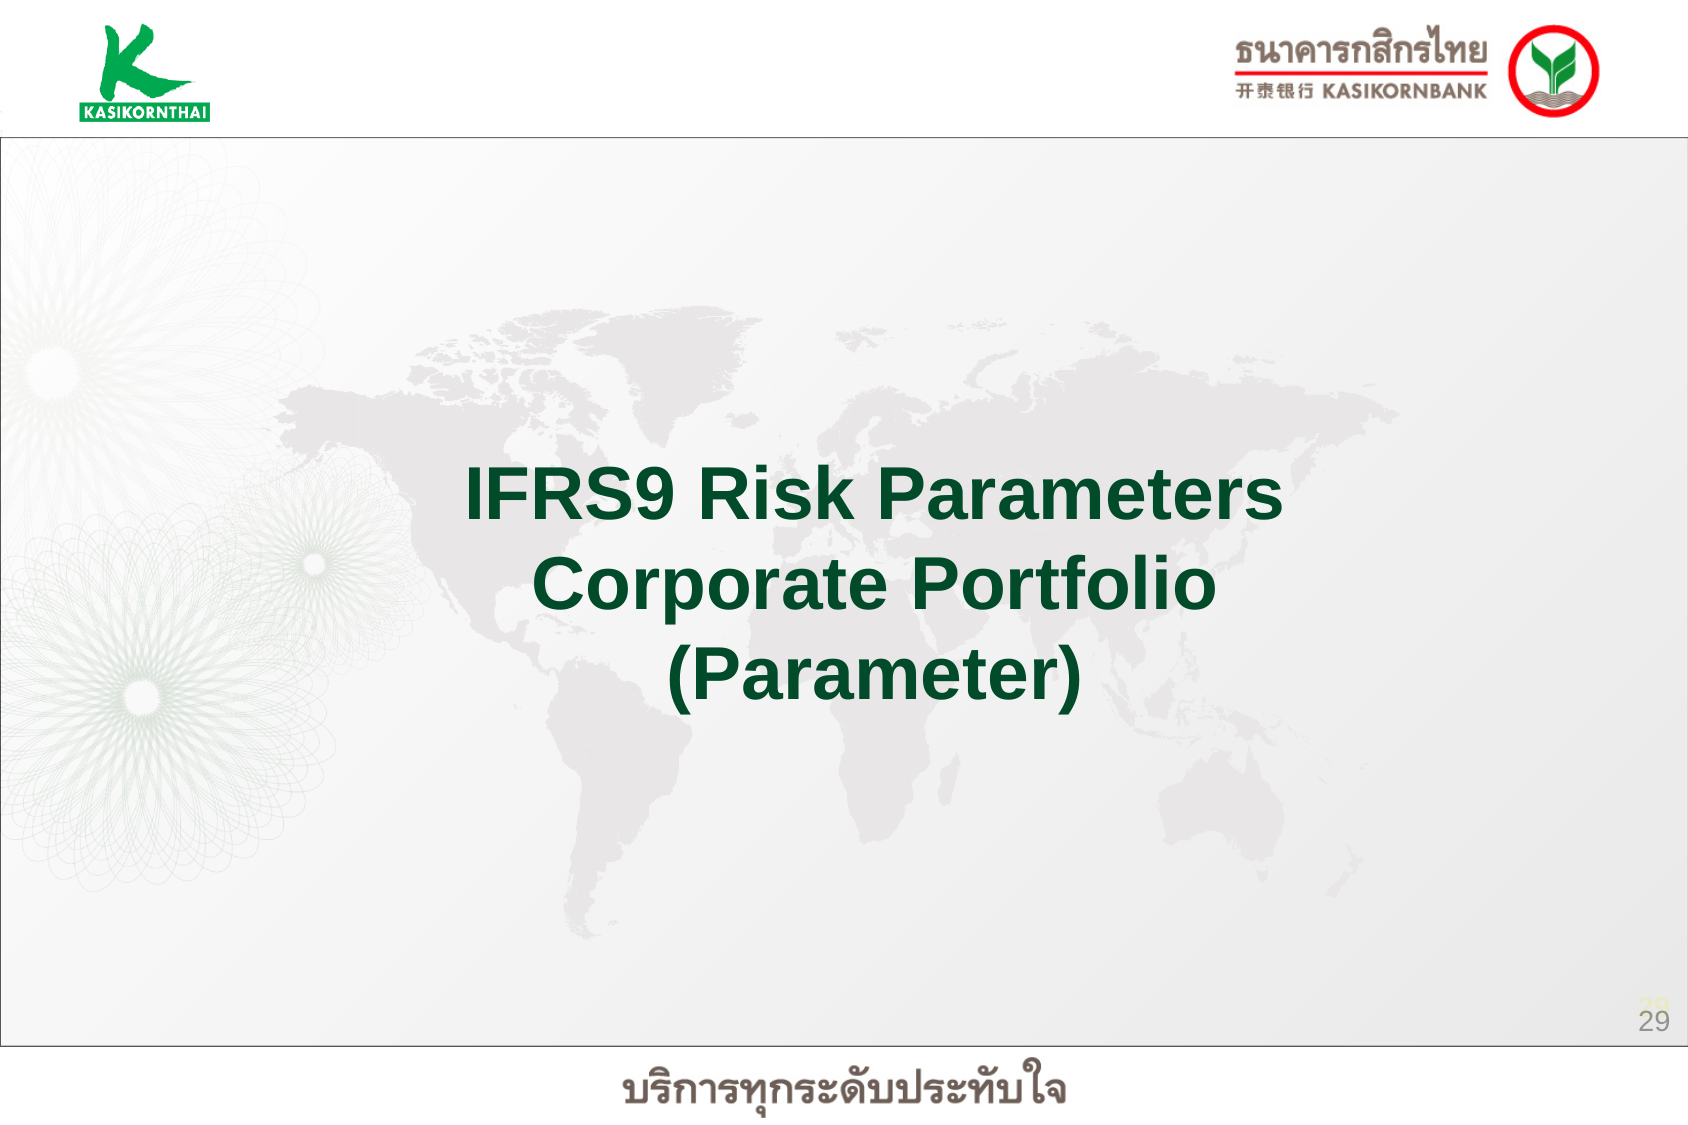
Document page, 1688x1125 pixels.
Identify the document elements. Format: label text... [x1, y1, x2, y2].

picture [0, 1049, 1688, 1125]
picture [79, 23, 210, 122]
picture [1233, 23, 1601, 120]
text_box IFRS9 Risk Parameters Corporate Portfolio (Parameter) [268, 437, 1482, 723]
